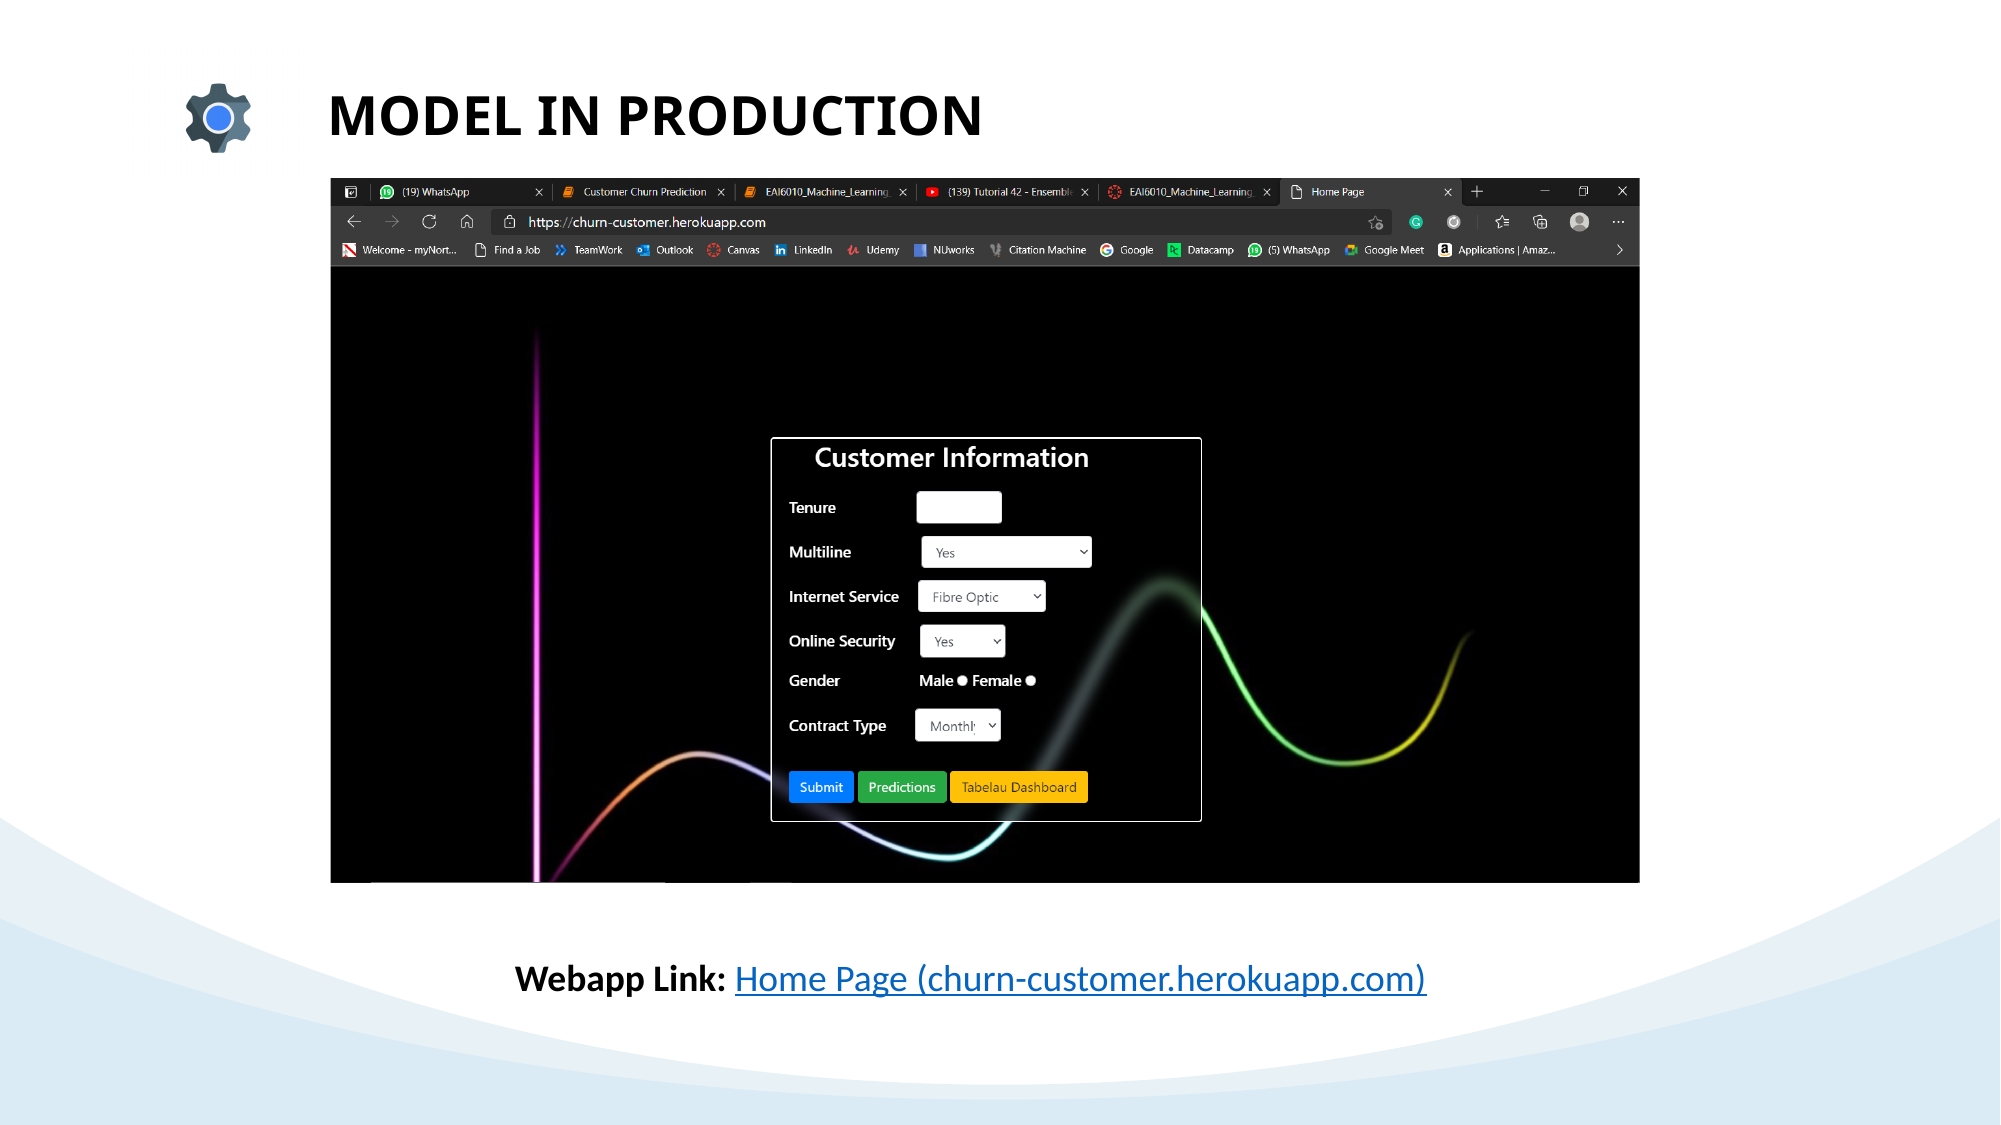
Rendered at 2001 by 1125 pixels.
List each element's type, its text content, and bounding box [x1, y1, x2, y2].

text_box MODEL IN PRODUCTION [314, 80, 1911, 155]
picture [330, 178, 1640, 883]
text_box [0, 817, 2000, 1125]
picture [122, 46, 314, 190]
